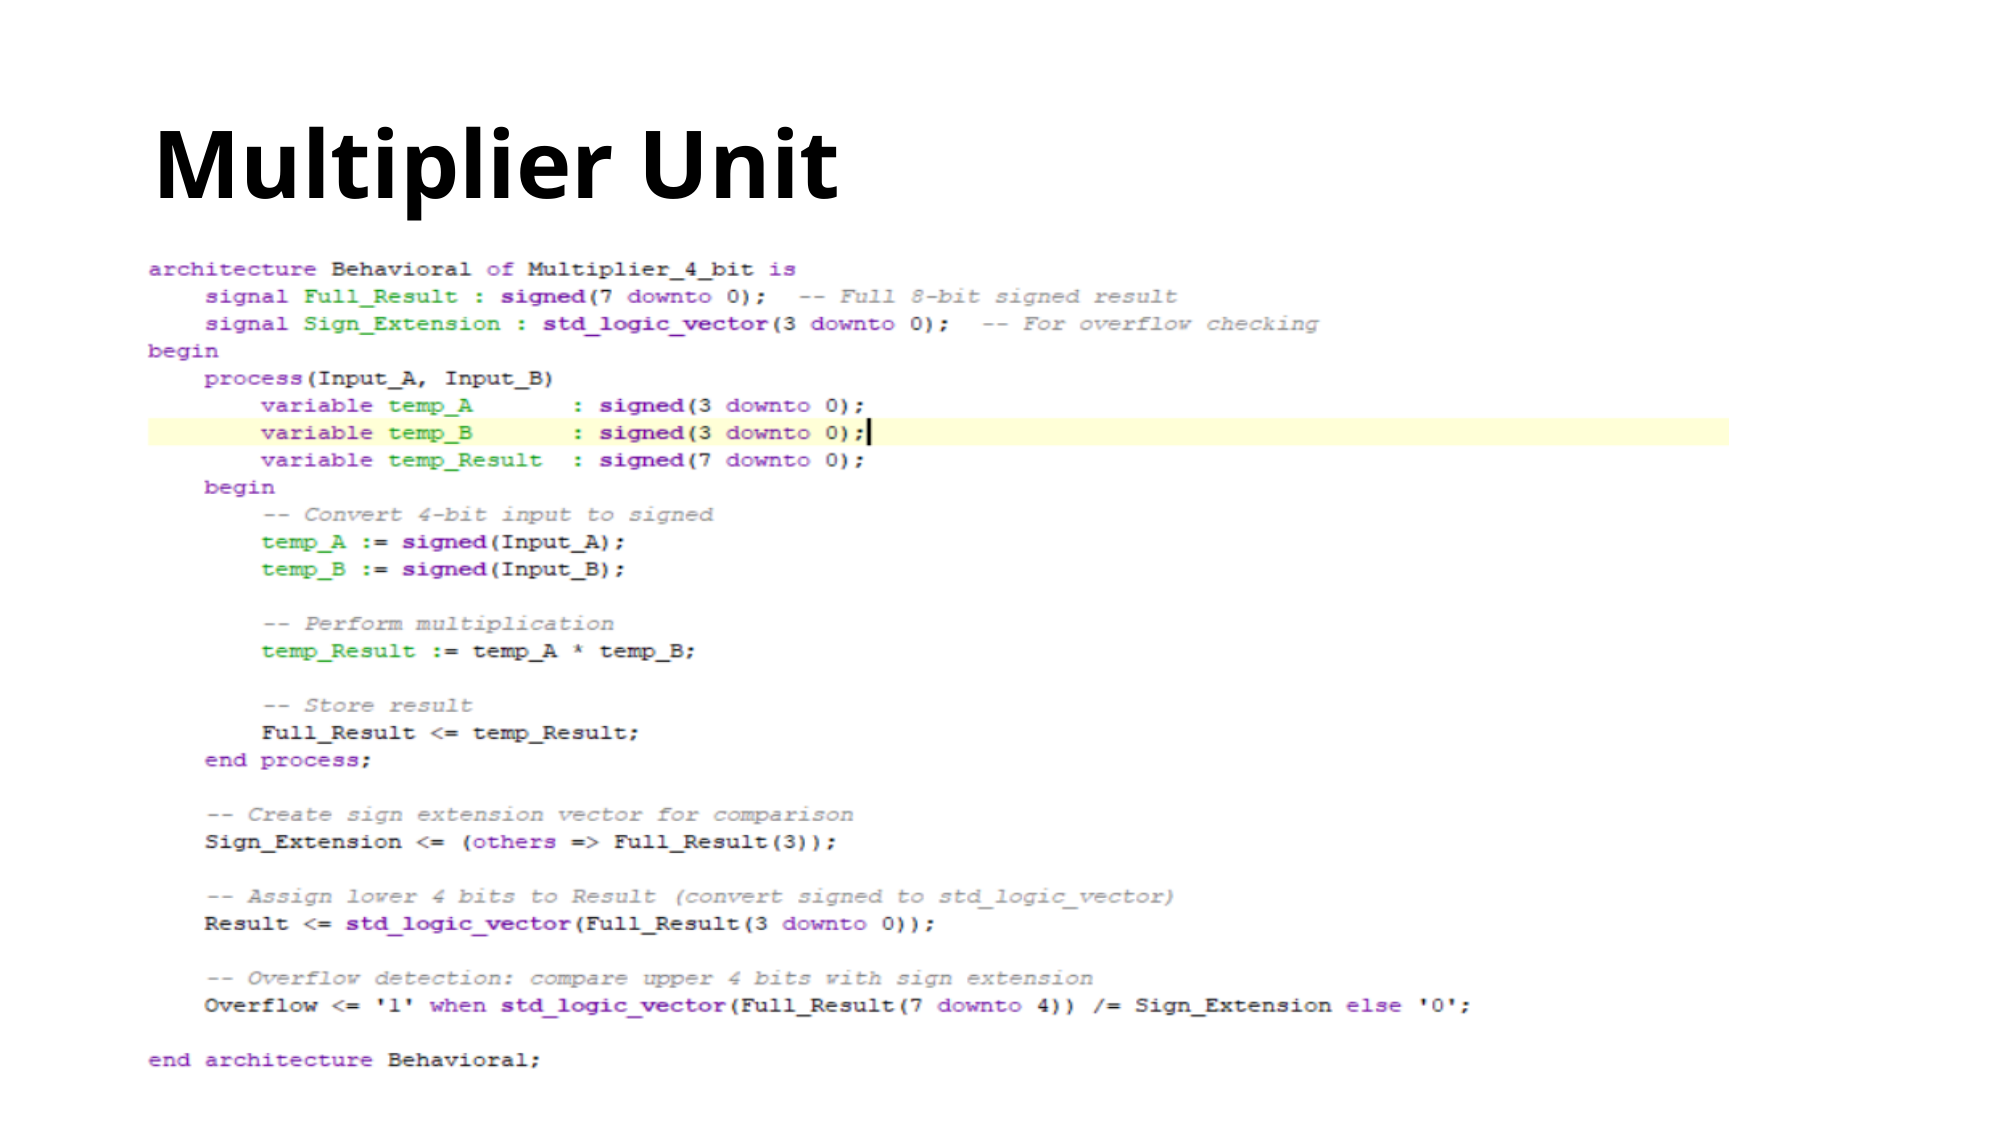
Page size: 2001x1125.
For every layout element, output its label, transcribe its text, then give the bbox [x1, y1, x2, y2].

picture [137, 249, 1730, 1076]
title Multiplier Unit [137, 59, 1863, 278]
